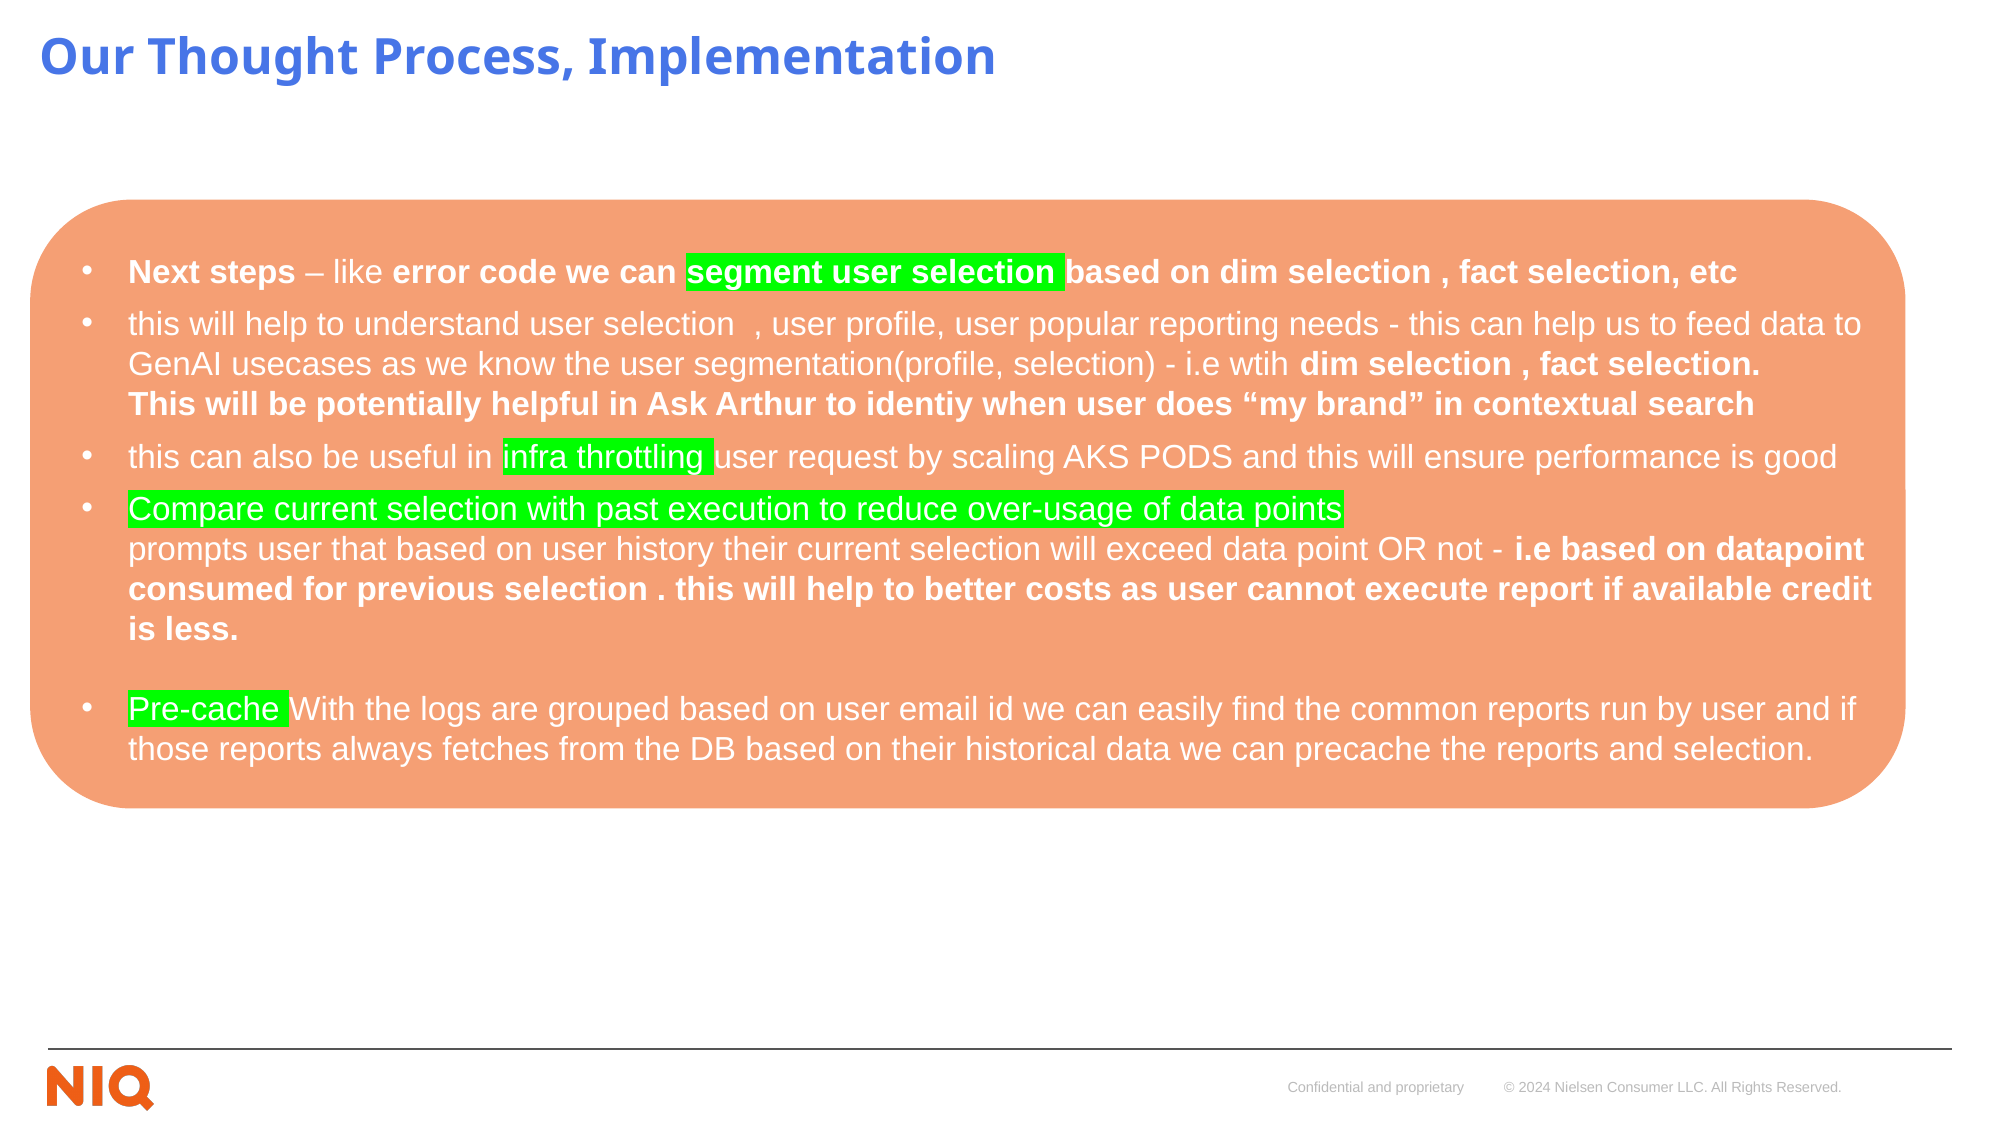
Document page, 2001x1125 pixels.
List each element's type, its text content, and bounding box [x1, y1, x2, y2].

text_box Our Thought Process, Implementation [39, 17, 1206, 111]
text_box Next steps – like error code we can segment user selection based on dim selection , fact selection, etc this will help to understand user selection , user profile, user popular reporting needs - this can help us to feed data to GenAI usecases as we know the user segmentation(profile, selection) - i.e wtih dim selection , fact selection. This will be potentially helpful in Ask Arthur to identiy when user does “my brand” in contextual search this can also be useful in infra throttling user request by scaling AKS PODS and this will ensure performance is good Compare current selection with past execution to reduce over-usage of data points prompts user that based on user history their current selection will exceed data point OR not - i.e based on datapoint consumed for previous selection . this will help to better costs as user cannot execute report if available credit is less. Pre-cache With the logs are grouped based on user email id we can easily find the common reports run by user and if those reports always fetches from the DB based on their historical data we can precache the reports and selection. [81, 242, 1878, 883]
picture [47, 1065, 154, 1111]
text_box [28, 198, 1908, 797]
